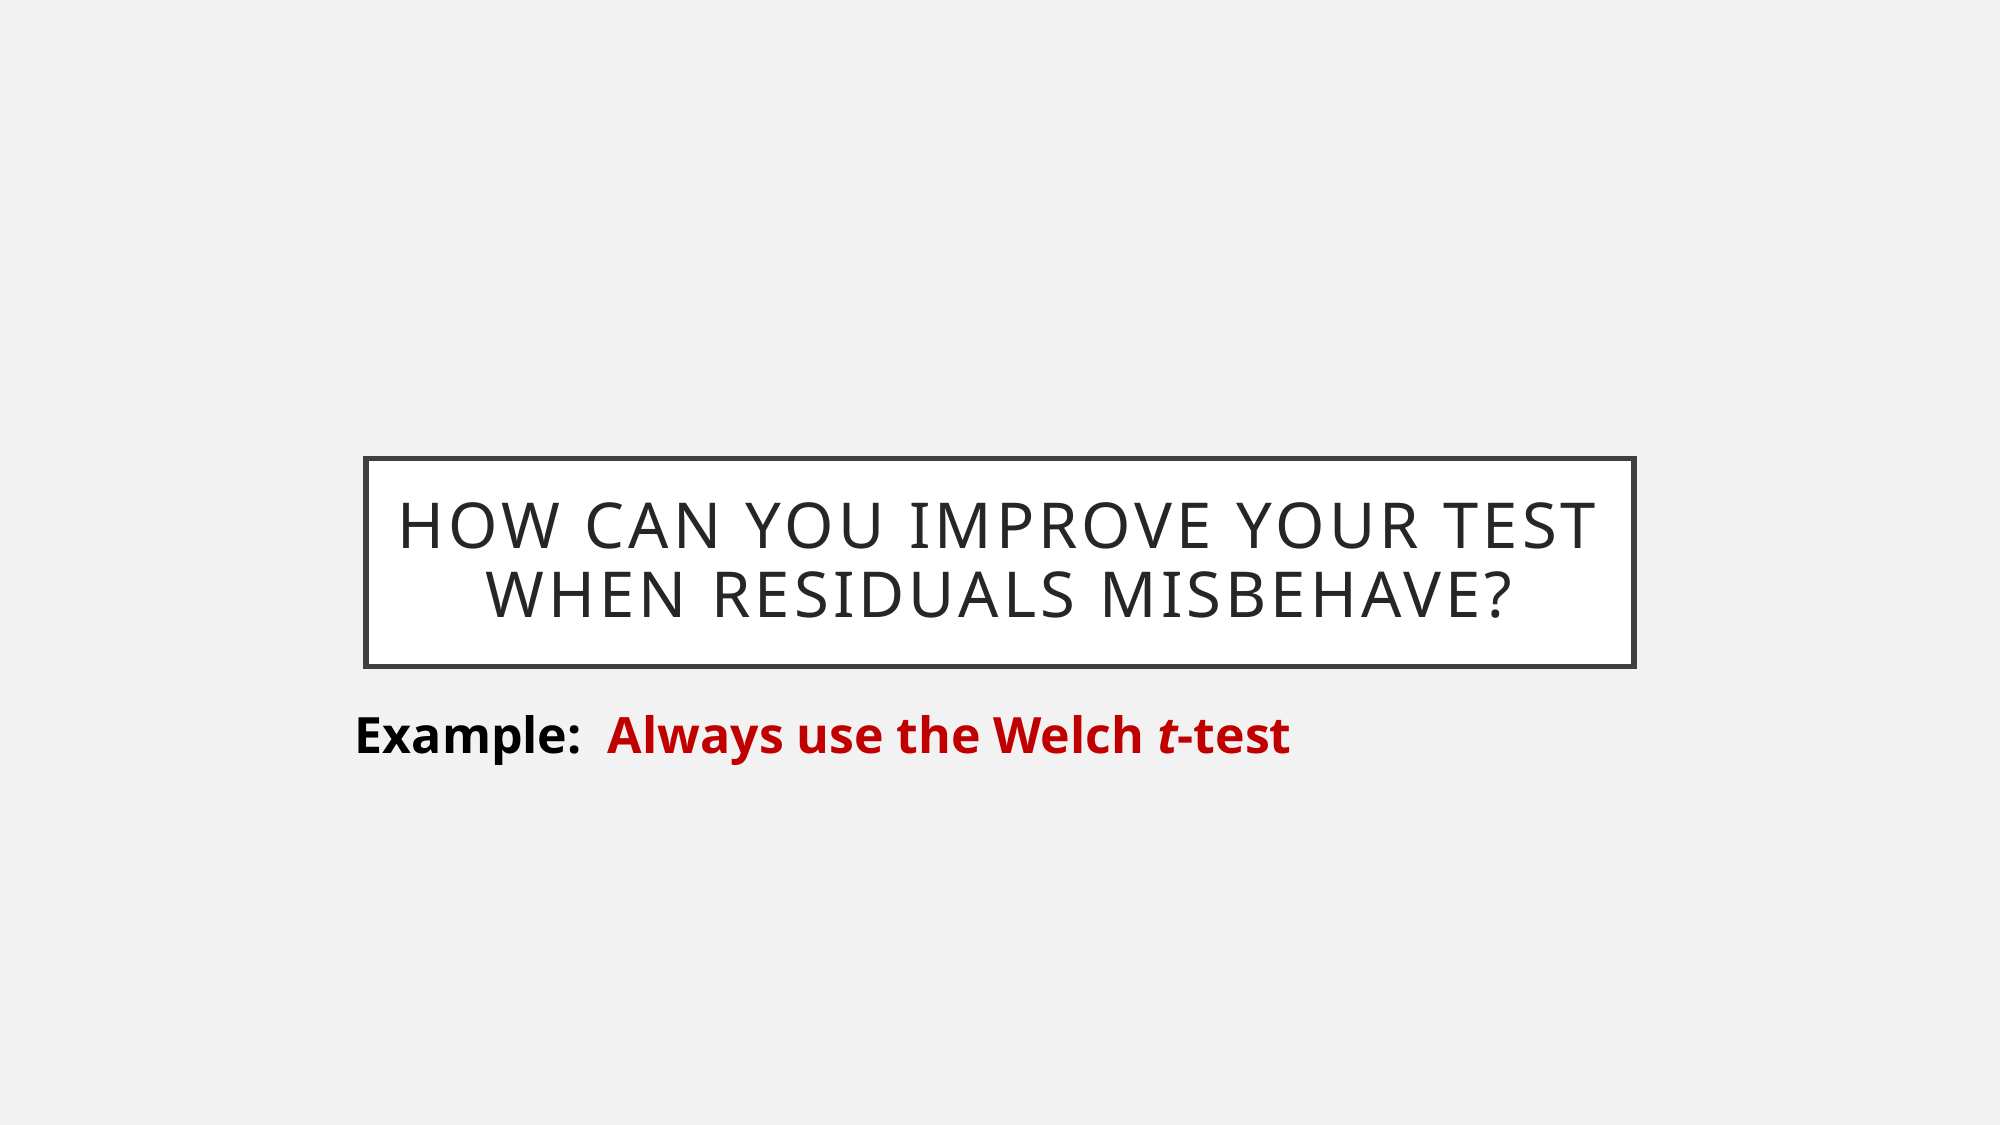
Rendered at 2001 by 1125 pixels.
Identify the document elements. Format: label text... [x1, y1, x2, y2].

title how can you improve your test when residuals misbehave? [363, 456, 1637, 669]
text_box Example: Always use the Welch t-test [340, 696, 1307, 772]
